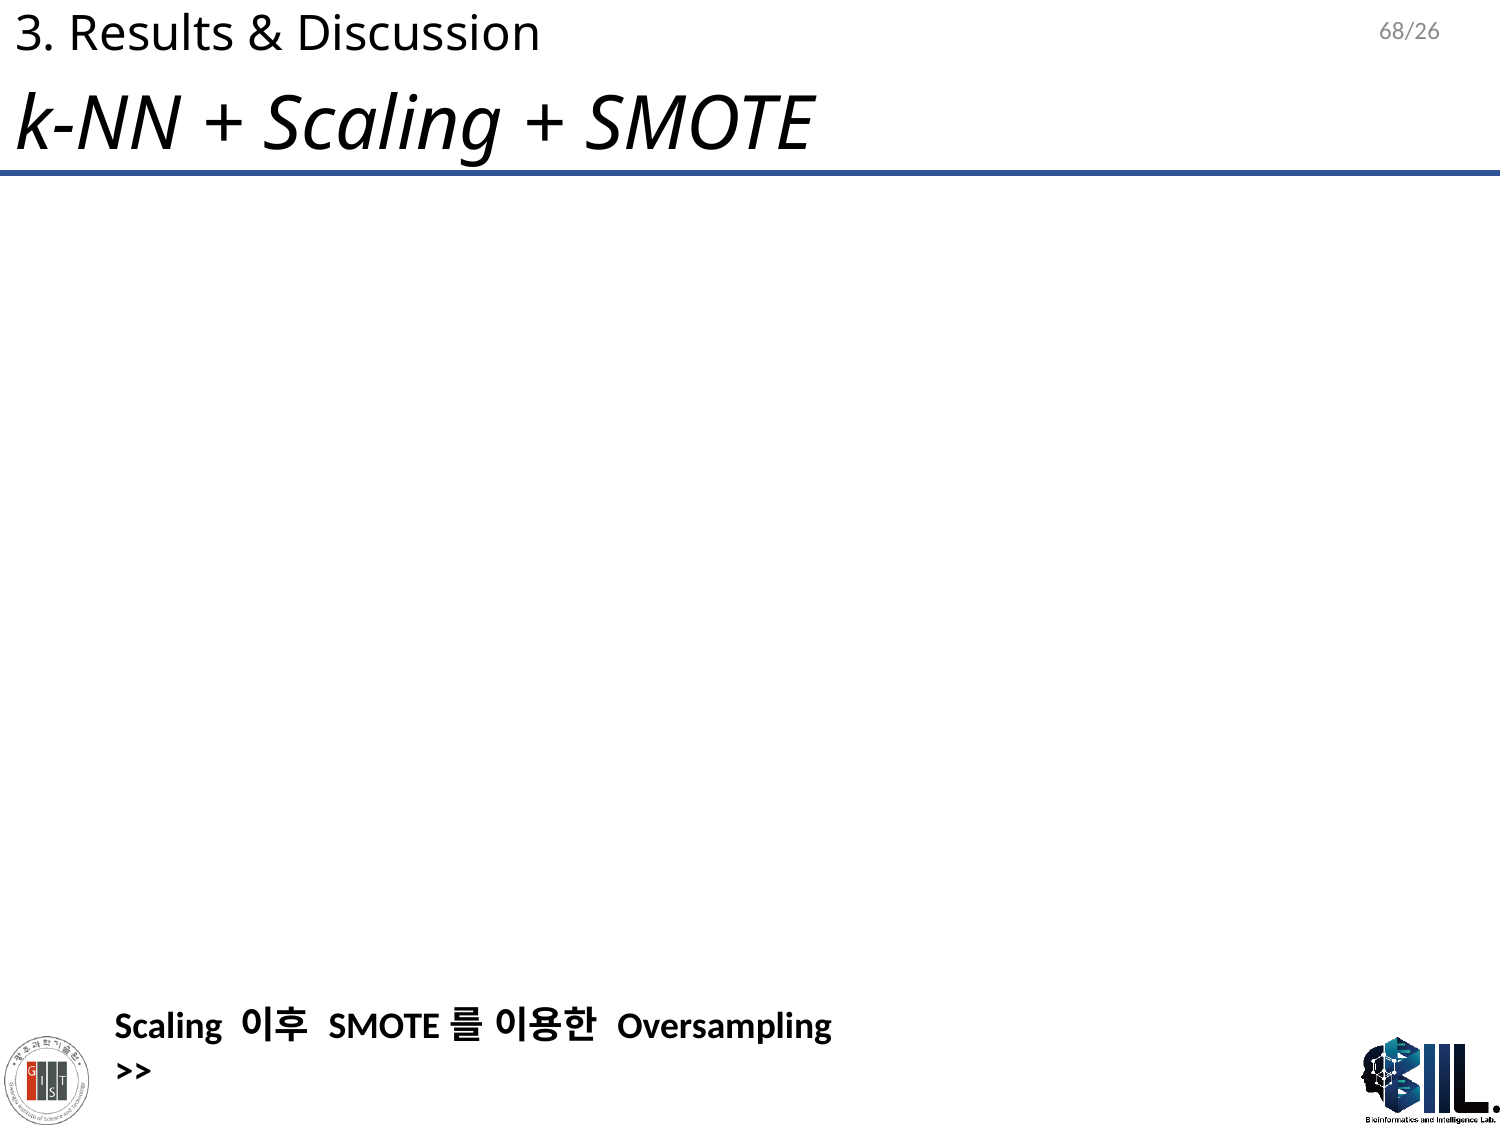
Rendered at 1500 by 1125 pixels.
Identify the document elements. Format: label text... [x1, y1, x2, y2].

text_box k-NN + Scaling + SMOTE [0, 68, 1500, 170]
title 3. Results & Discussion [0, 0, 602, 68]
slide_number 68/26 [1117, 0, 1455, 60]
picture [1361, 1099, 1500, 1125]
picture [4, 1036, 89, 1125]
text_box k-NN + Scaling + SMOTE [0, 176, 1500, 183]
text_box Scaling 이후 SMOTE를 이용한 Oversampling >> [99, 993, 1500, 1099]
